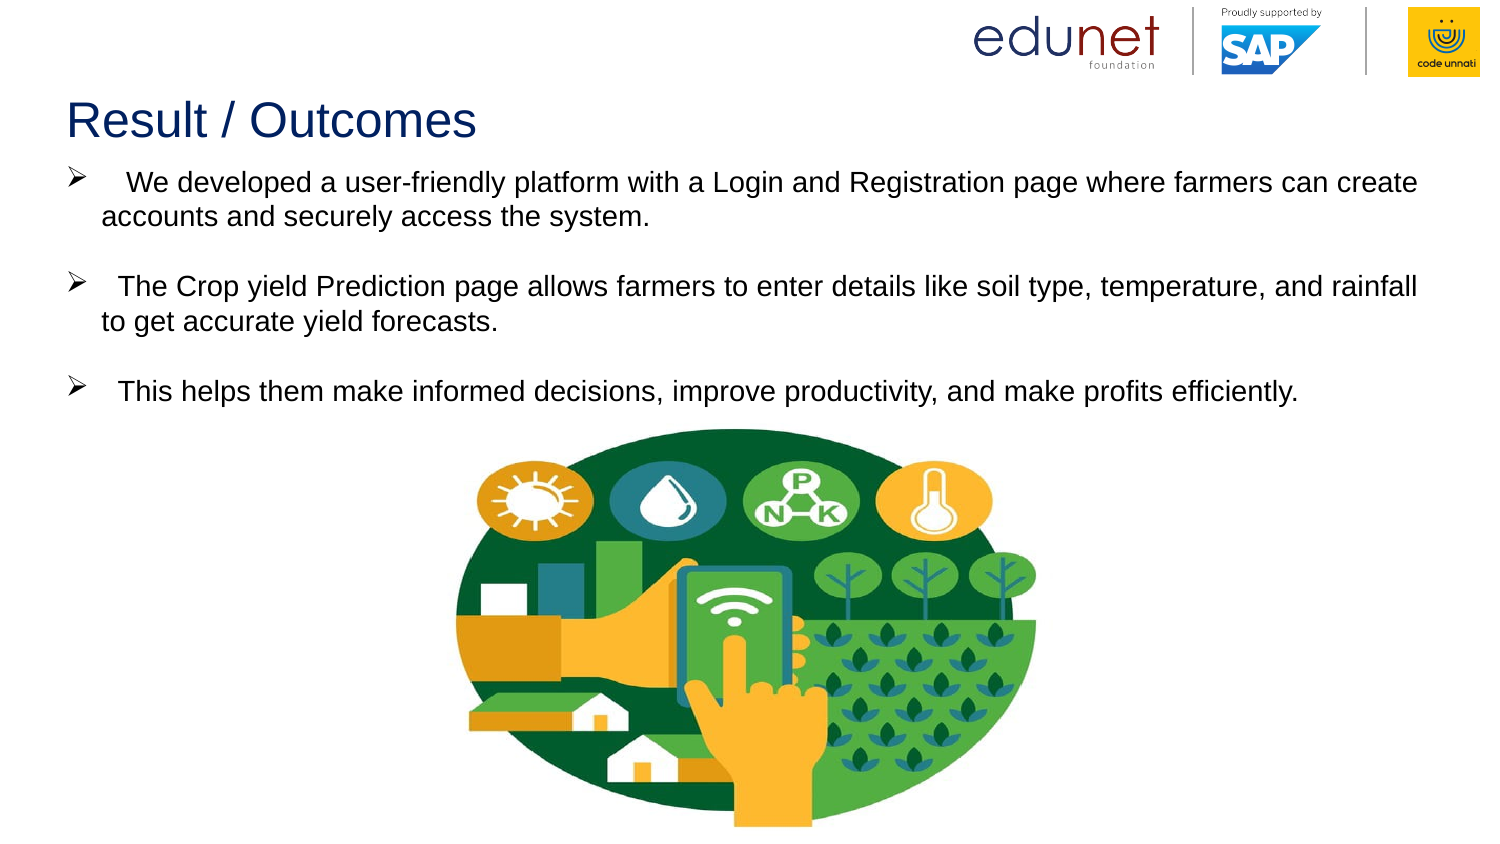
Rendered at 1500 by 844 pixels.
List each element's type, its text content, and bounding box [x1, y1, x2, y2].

picture [431, 411, 1063, 844]
picture [1221, 8, 1322, 72]
title Result / Outcomes [51, 72, 1449, 155]
text_box We developed a user-friendly platform with a Login and Registration page where farmers can create accounts and securely access the system. The Crop yield Prediction page allows farmers to enter details like soil type, temperature, and rainfall to get accurate yield forecasts. This helps them make informed decisions, improve productivity, and make profits efficiently. [51, 155, 1449, 415]
picture [966, 8, 1168, 72]
picture [1408, 7, 1480, 77]
